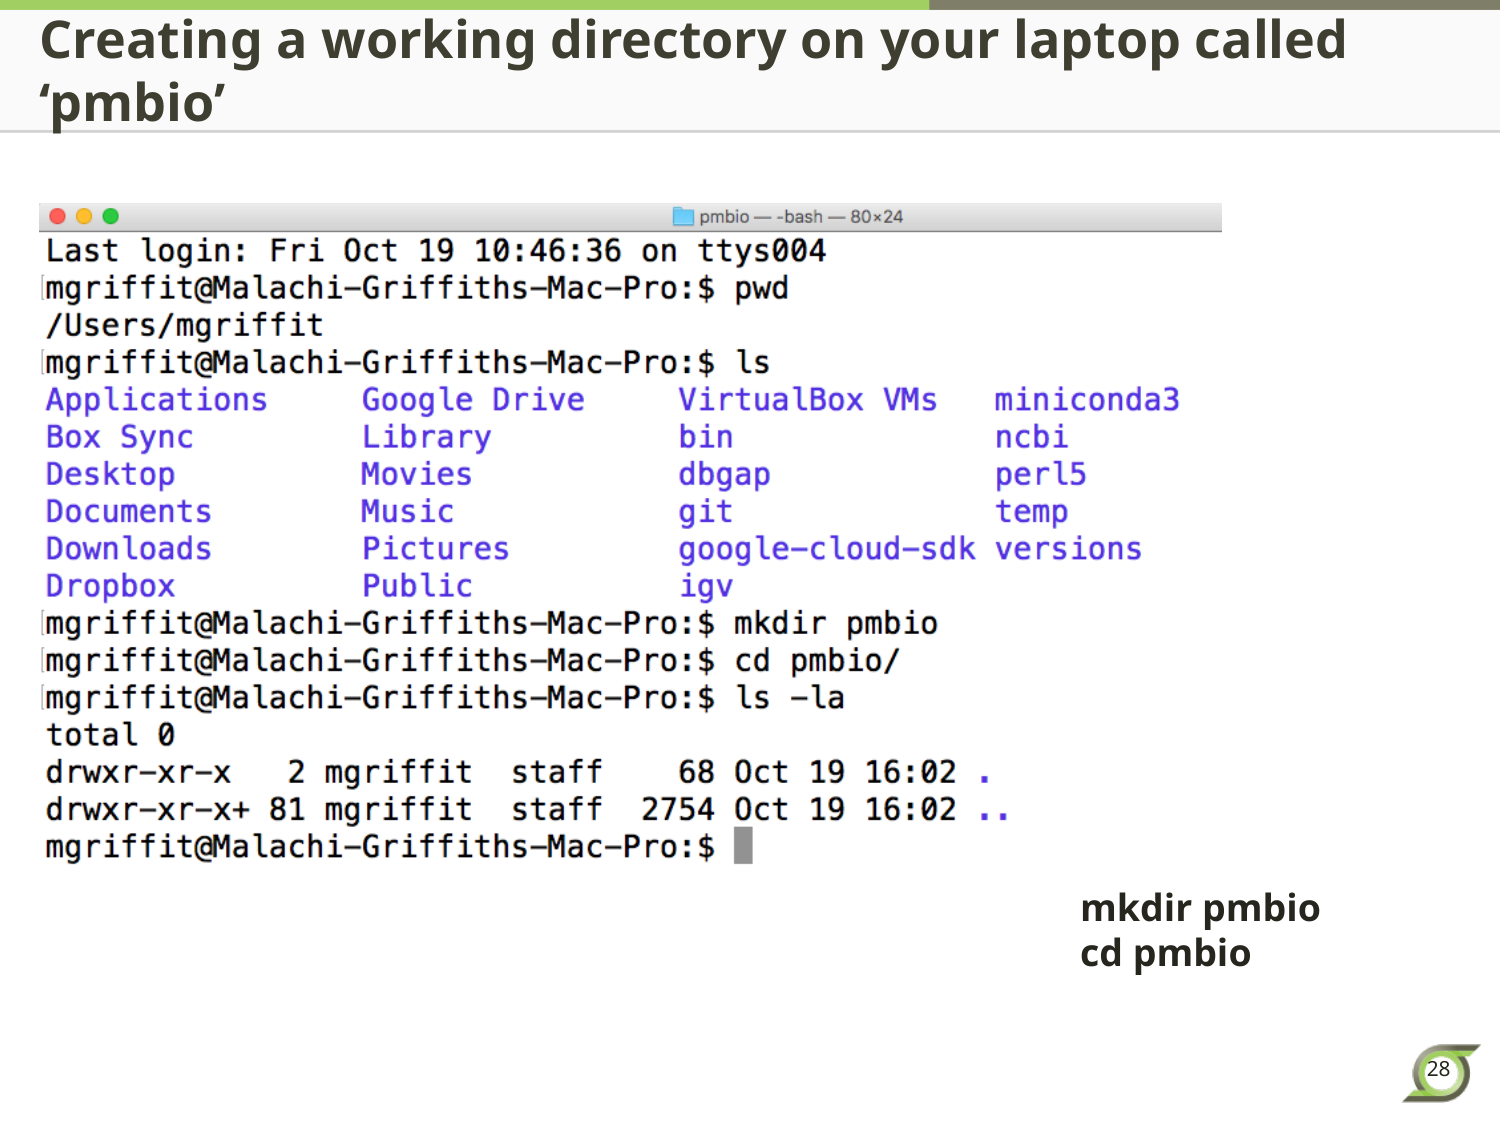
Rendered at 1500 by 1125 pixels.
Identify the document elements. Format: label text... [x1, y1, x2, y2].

text_box mkdir pmbio cd pmbio [1065, 877, 1336, 982]
title Creating a working directory on your laptop called ‘pmbio’ [24, 7, 1475, 132]
picture [39, 202, 1222, 916]
